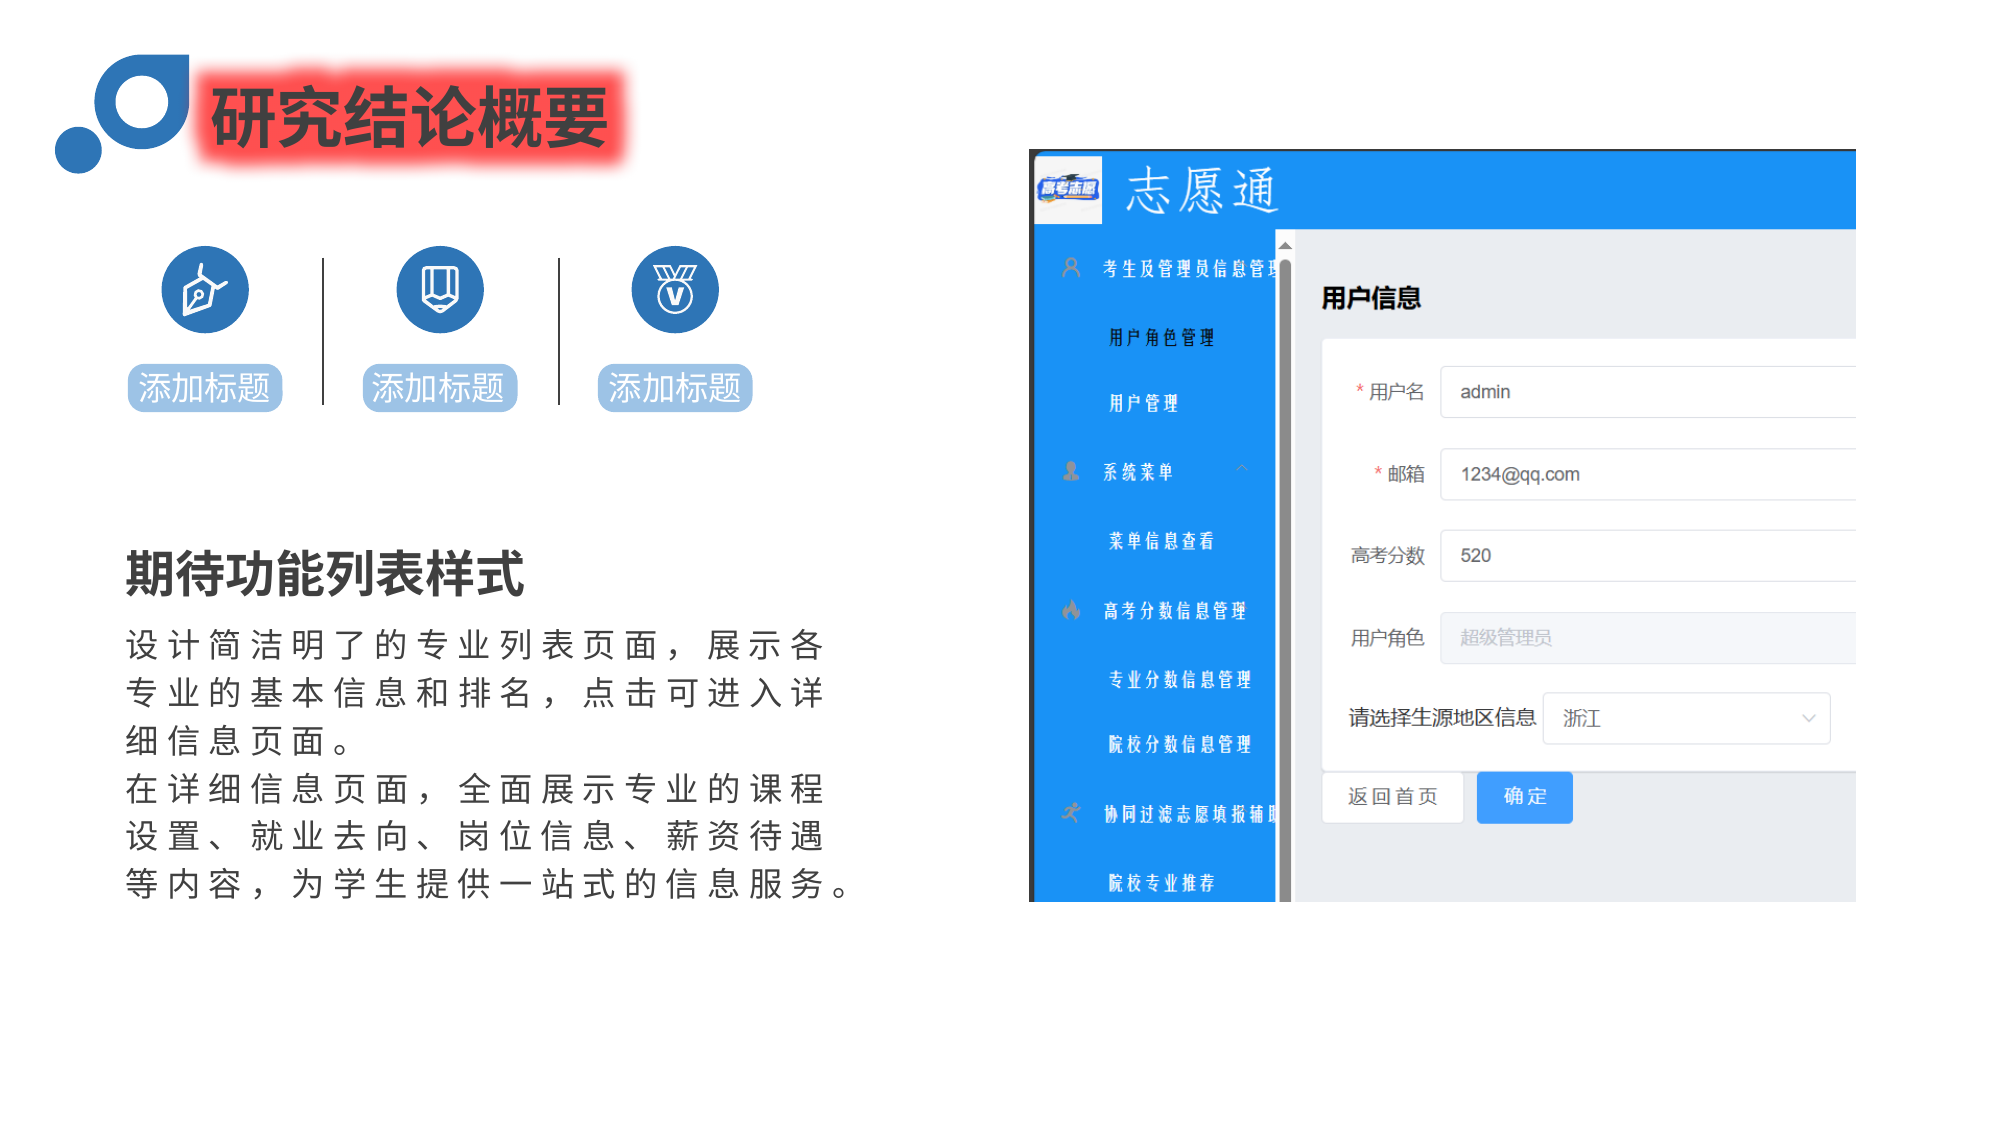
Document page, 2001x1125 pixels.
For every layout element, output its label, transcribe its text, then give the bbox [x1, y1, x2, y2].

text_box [106, 245, 304, 416]
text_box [339, 245, 537, 416]
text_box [576, 245, 774, 416]
picture [1029, 149, 1856, 902]
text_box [55, 54, 675, 174]
text_box 设计简洁明了的专业列表页面，展示各专业的基本信息和排名，点击可进入详细信息页面。 在详细信息页面，全面展示专业的课程设置、就业去向、岗位信息、薪资待遇等内容，为学生提供一站式的信息服务。 [110, 608, 882, 911]
text_box 期待功能列表样式 [111, 534, 689, 603]
